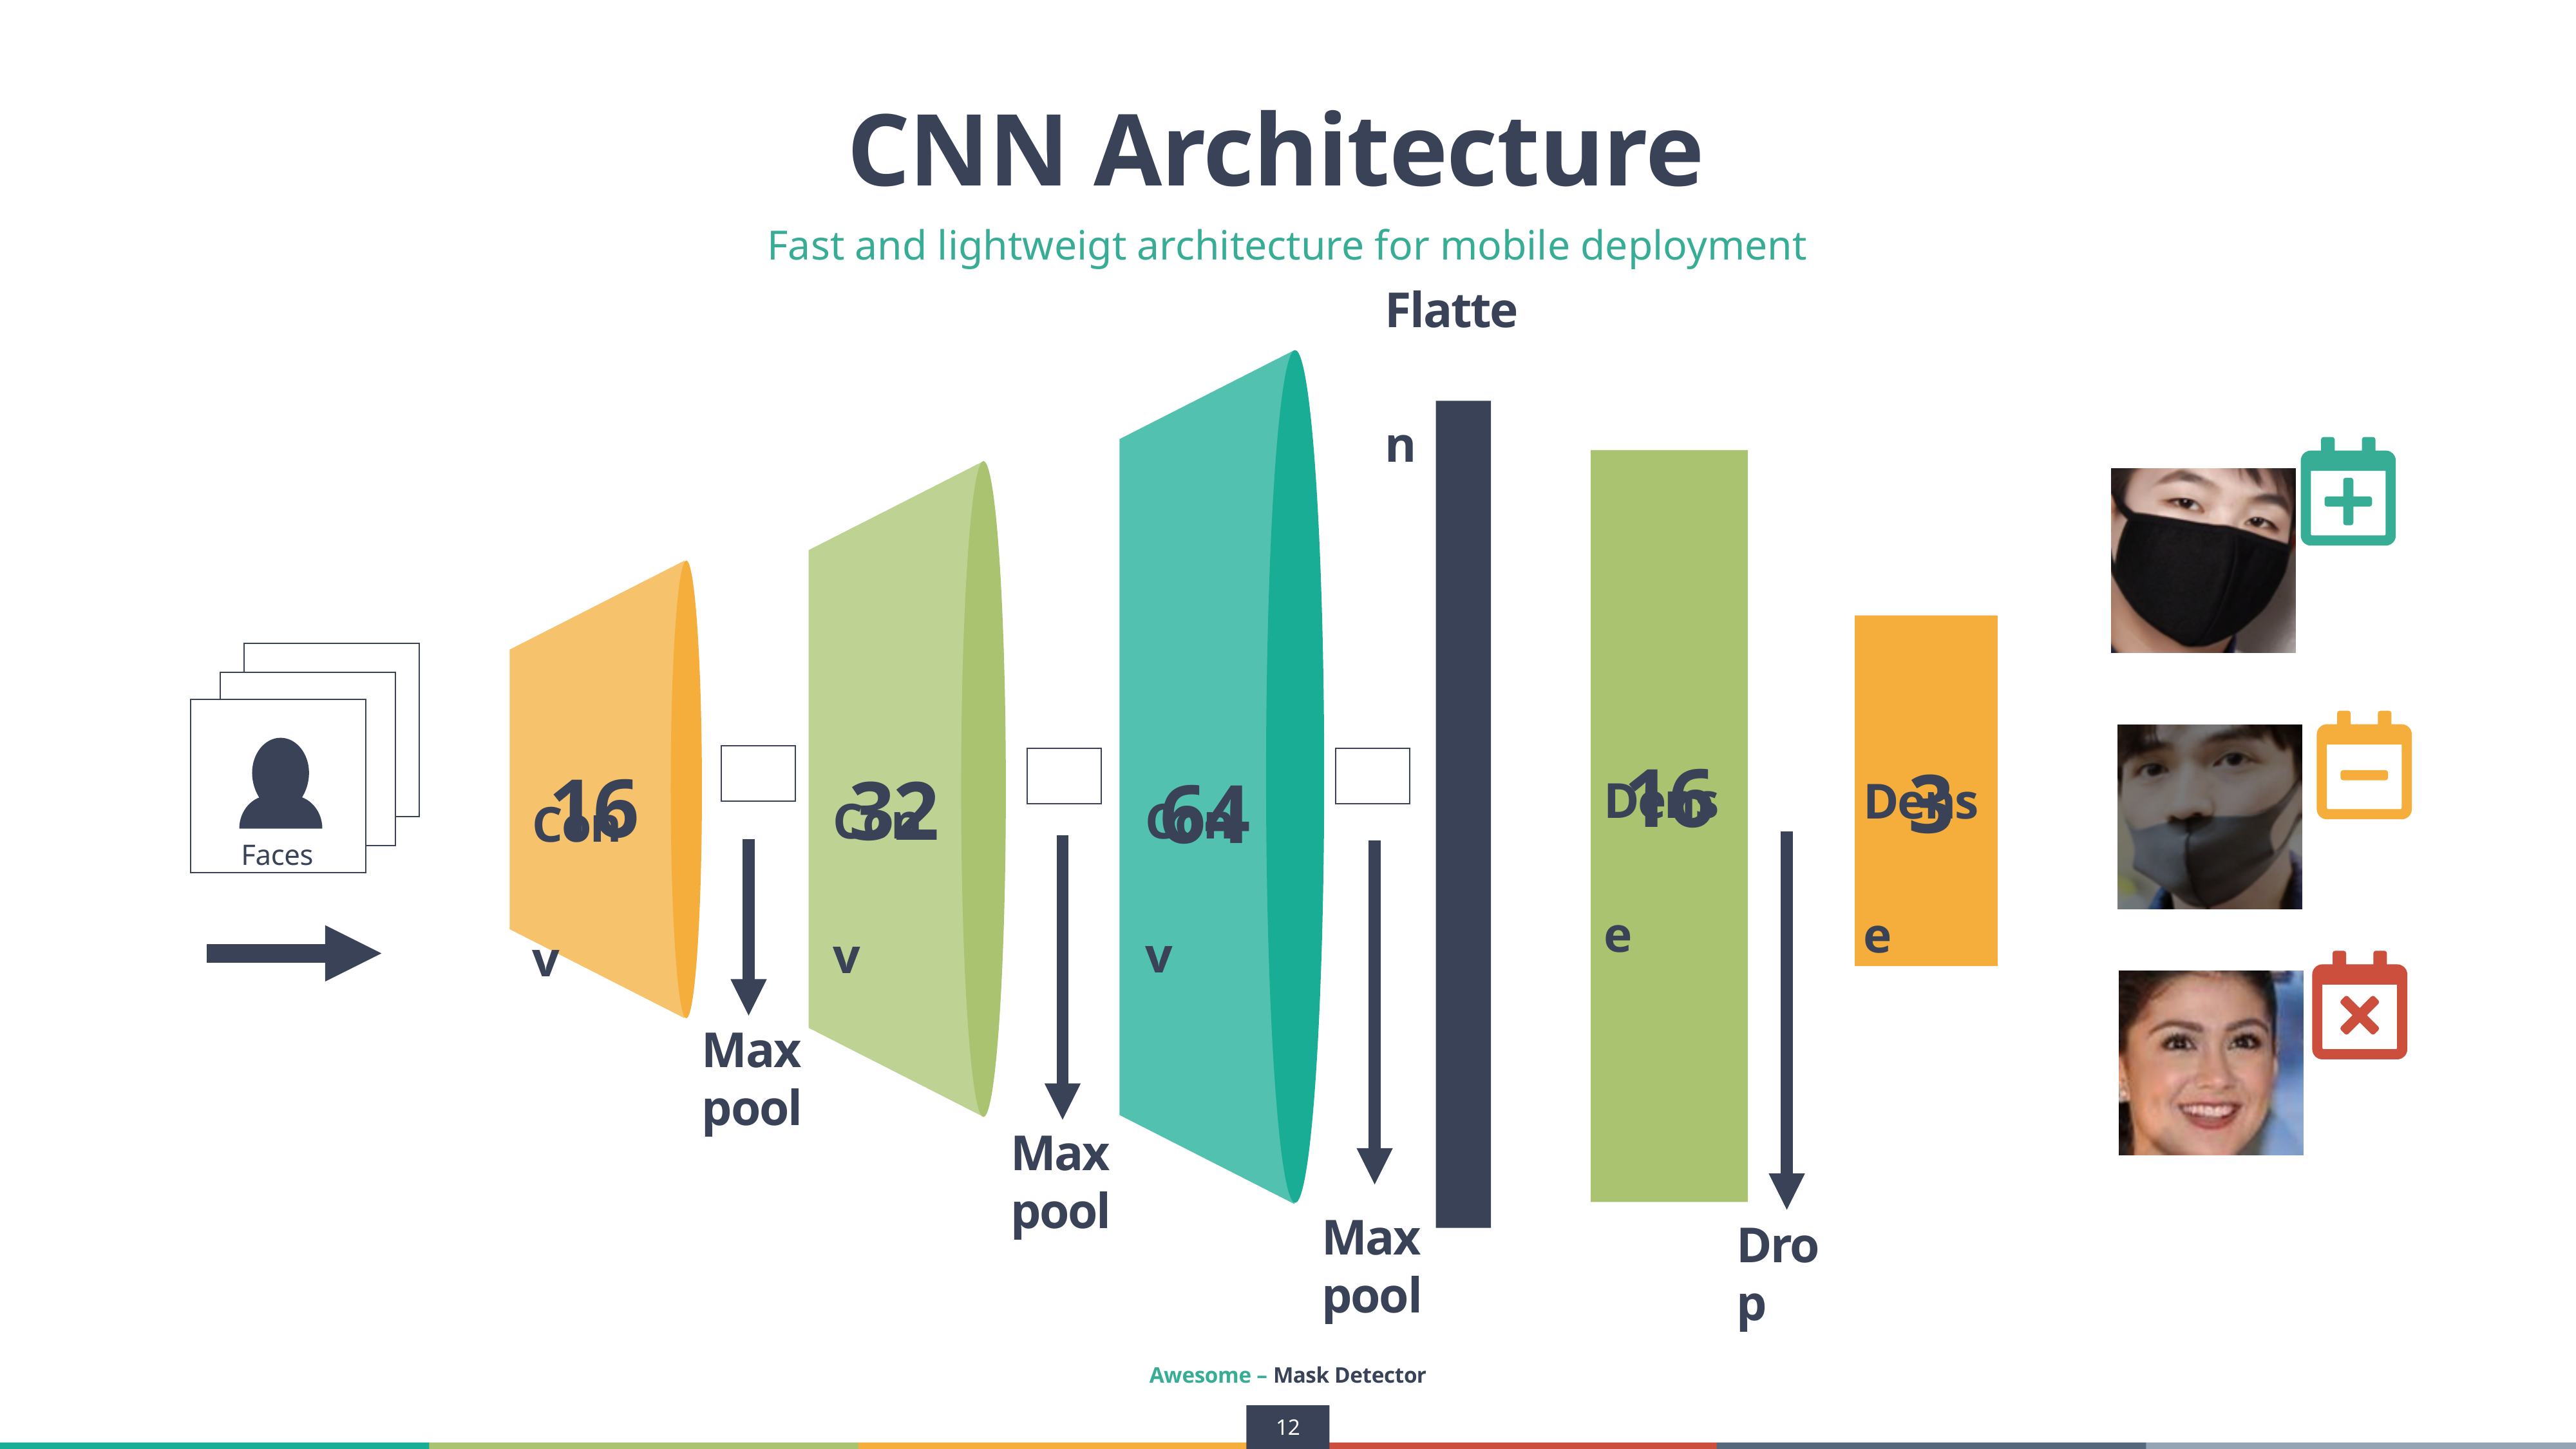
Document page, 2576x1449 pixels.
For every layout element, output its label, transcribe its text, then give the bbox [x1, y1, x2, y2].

text_box [2316, 710, 2412, 820]
text_box Flatten [1378, 195, 1553, 479]
text_box [2312, 951, 2408, 1059]
text_box Conv [1138, 880, 1257, 990]
text_box Conv [524, 886, 643, 994]
text_box [1435, 880, 1492, 1228]
text_box [1855, 615, 1998, 967]
text_box [220, 672, 395, 699]
text_box Fast and lightweigt architecture for mobile deployment [1553, 220, 1853, 269]
text_box Dense [1596, 686, 1734, 970]
text_box Max pool [1314, 1198, 1433, 1331]
text_box CNN Architecture [310, 93, 2266, 206]
picture [2119, 970, 2304, 1155]
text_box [377, 693, 835, 886]
picture [2117, 724, 2302, 909]
text_box Dense [1855, 687, 1994, 971]
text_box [1063, 880, 1236, 888]
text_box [152, 699, 410, 873]
text_box Drop [1728, 1206, 1848, 1338]
text_box Conv [826, 888, 944, 990]
text_box [2300, 437, 2396, 546]
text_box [749, 880, 1062, 888]
slide_number 12 [1245, 1405, 1331, 1448]
text_box Fast and lightweigt architecture for mobile deployment [723, 220, 1378, 269]
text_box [795, 674, 1649, 880]
picture [2111, 468, 2296, 653]
text_box [1591, 450, 1748, 1202]
text_box [244, 643, 419, 693]
text_box Max pool [694, 1011, 813, 1142]
text_box [1435, 479, 1492, 674]
text_box Max pool [1003, 1115, 1122, 1246]
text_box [579, 690, 795, 693]
